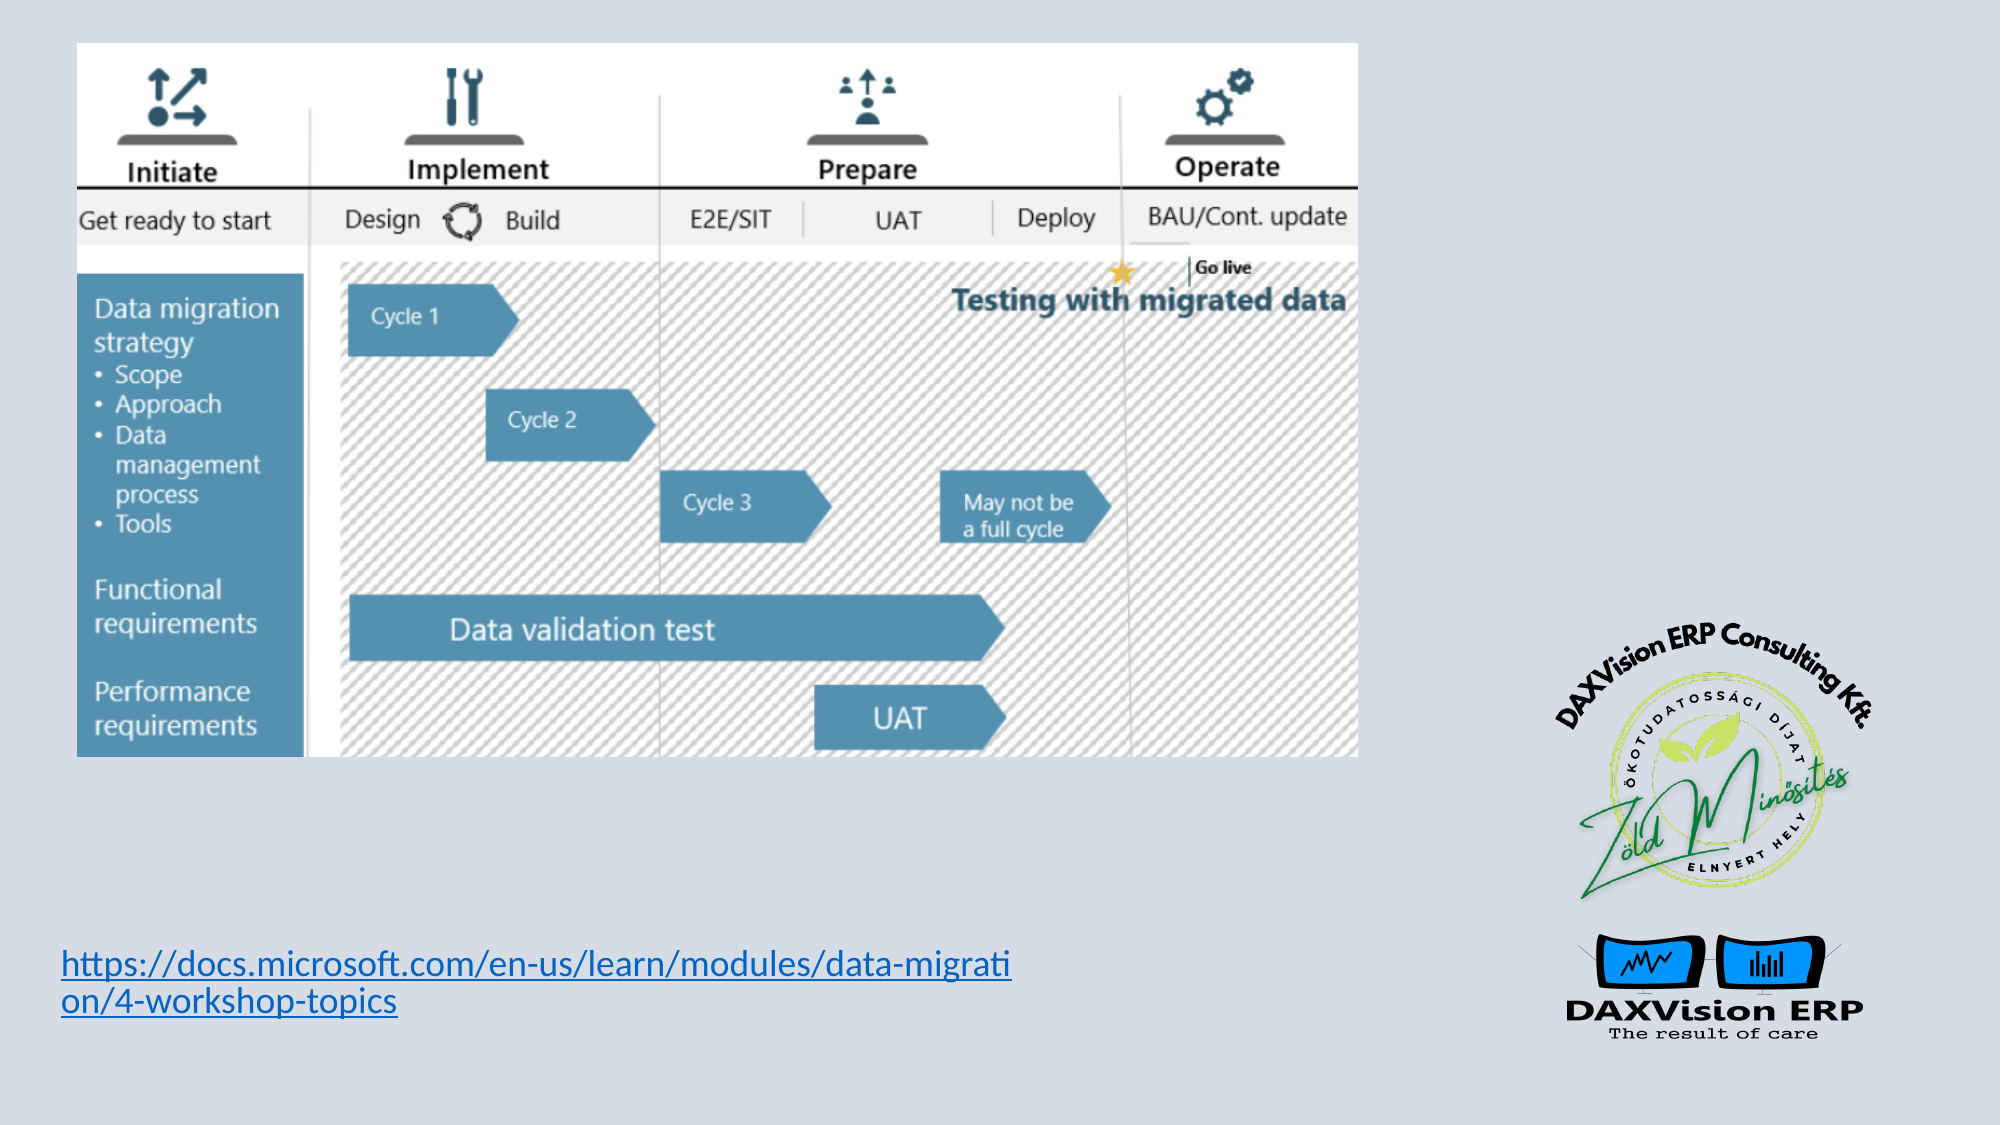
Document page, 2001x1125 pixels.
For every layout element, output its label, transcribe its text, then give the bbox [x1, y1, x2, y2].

text_box https://docs.microsoft.com/en-us/learn/modules/data-migration/4-workshop-topics [46, 931, 1046, 1036]
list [77, 43, 1358, 758]
picture [1545, 587, 1888, 1103]
